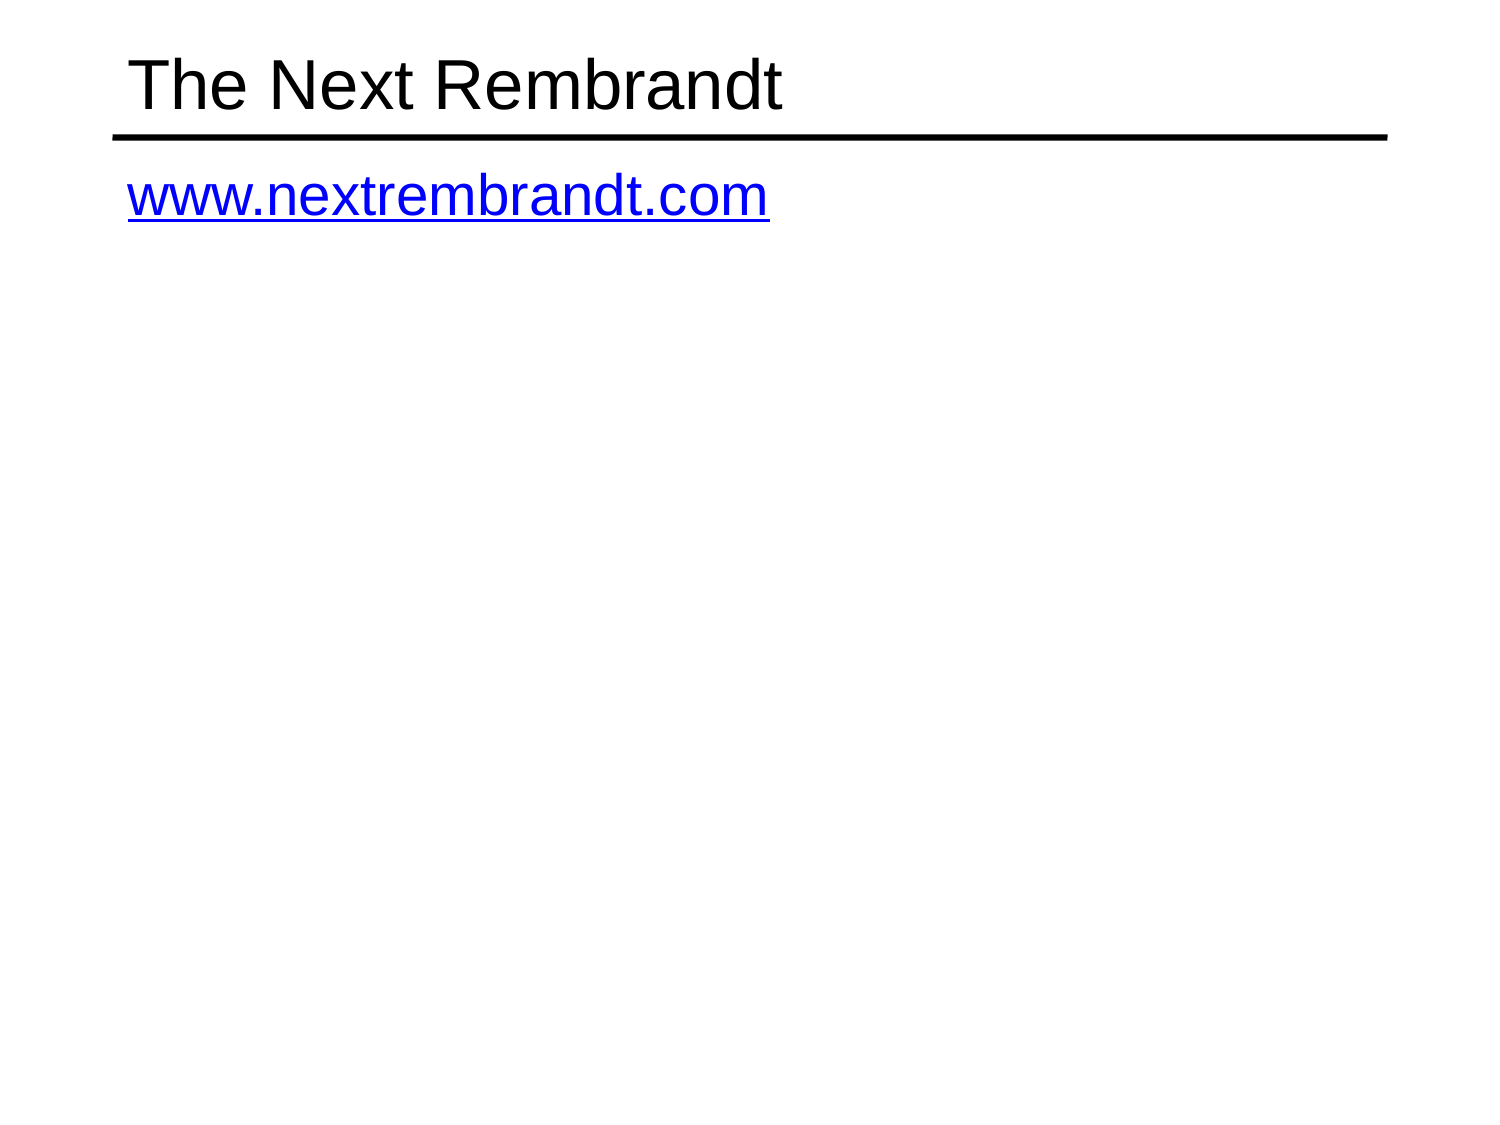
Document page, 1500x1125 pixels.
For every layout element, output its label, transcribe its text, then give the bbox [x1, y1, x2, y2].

list www.nextrembrandt.com [112, 149, 1388, 1013]
title The Next Rembrandt [112, 12, 1388, 149]
